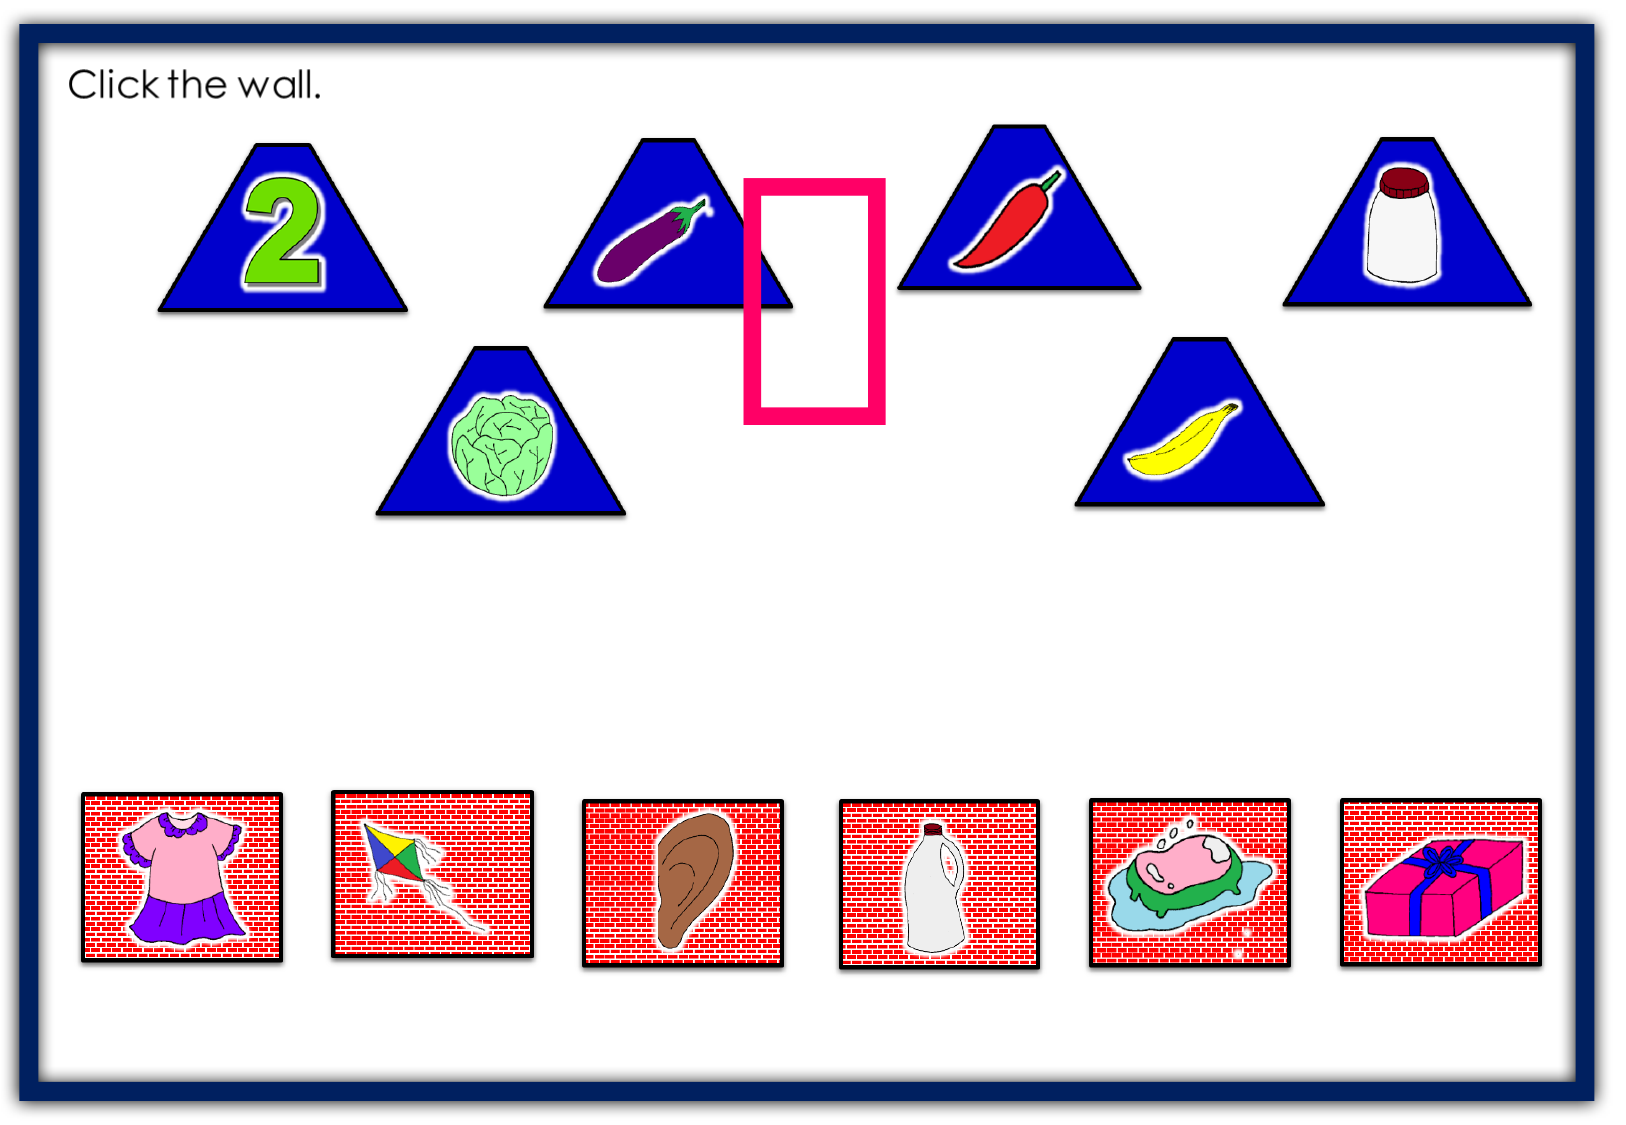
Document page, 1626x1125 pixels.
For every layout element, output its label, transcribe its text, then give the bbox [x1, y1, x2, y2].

picture [150, 134, 415, 336]
picture [1275, 131, 1539, 317]
picture [536, 132, 800, 319]
picture [368, 340, 633, 526]
picture [890, 97, 1332, 517]
picture [830, 793, 1048, 980]
picture [309, 776, 542, 994]
picture [1080, 792, 1299, 978]
picture [573, 793, 792, 978]
text_box  [696, 71, 934, 502]
picture [1331, 792, 1550, 977]
text_box [19, 24, 1595, 1101]
picture [72, 786, 291, 973]
picture [43, 47, 369, 130]
